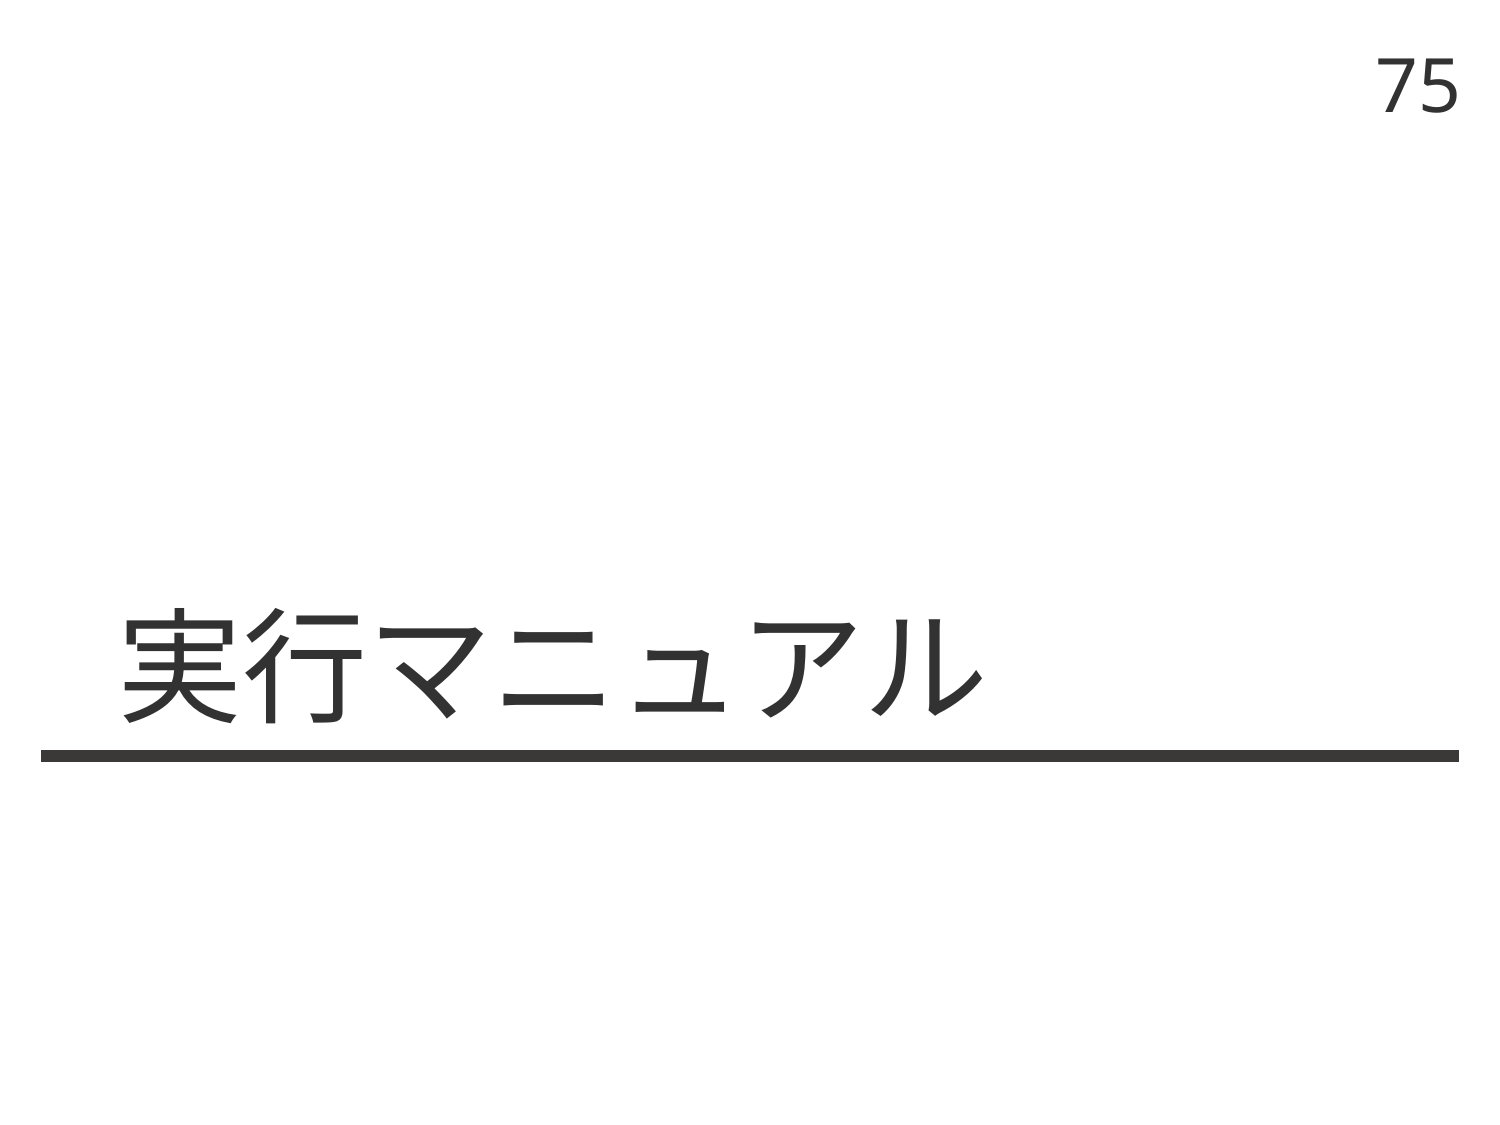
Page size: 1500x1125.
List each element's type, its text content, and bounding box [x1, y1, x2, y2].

title 実行マニュアル [102, 280, 1397, 749]
slide_number 75 [1299, 59, 1477, 119]
